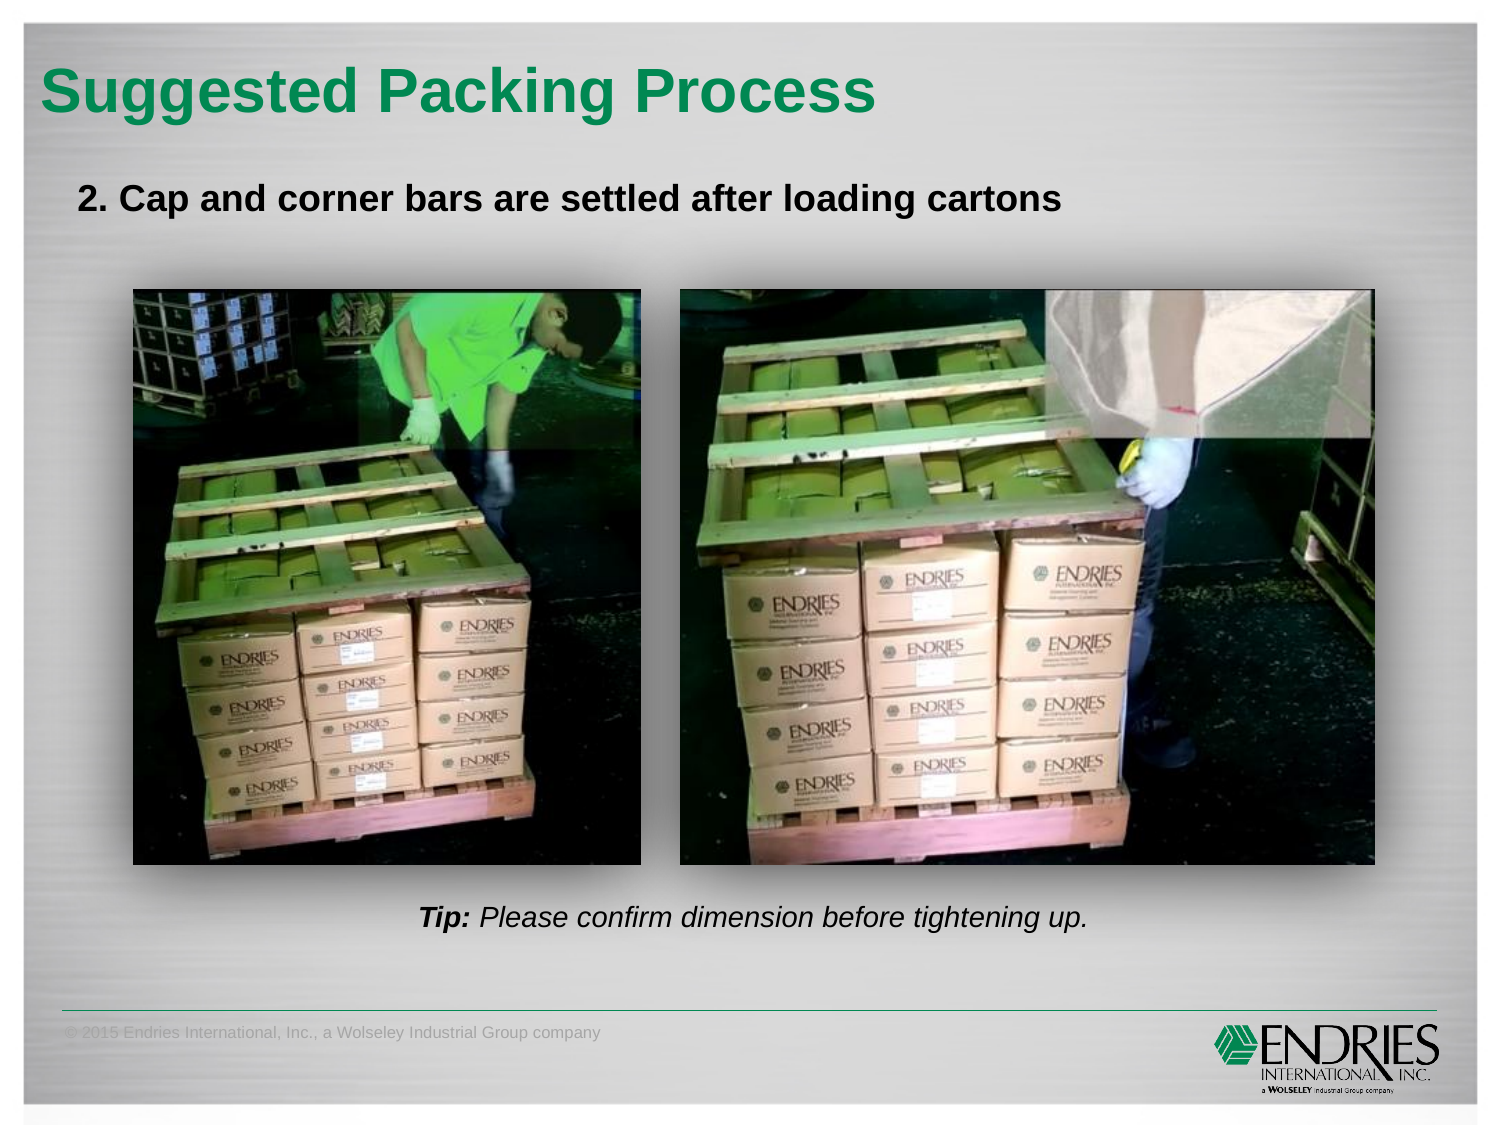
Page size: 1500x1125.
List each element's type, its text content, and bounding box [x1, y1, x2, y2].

picture [0, 0, 1500, 1125]
text_box Tip: Please confirm dimension before tightening up. [133, 890, 1375, 941]
title Suggested Packing Process [25, 50, 1118, 125]
text_box 2. Cap and corner bars are settled after loading cartons [62, 166, 1375, 227]
